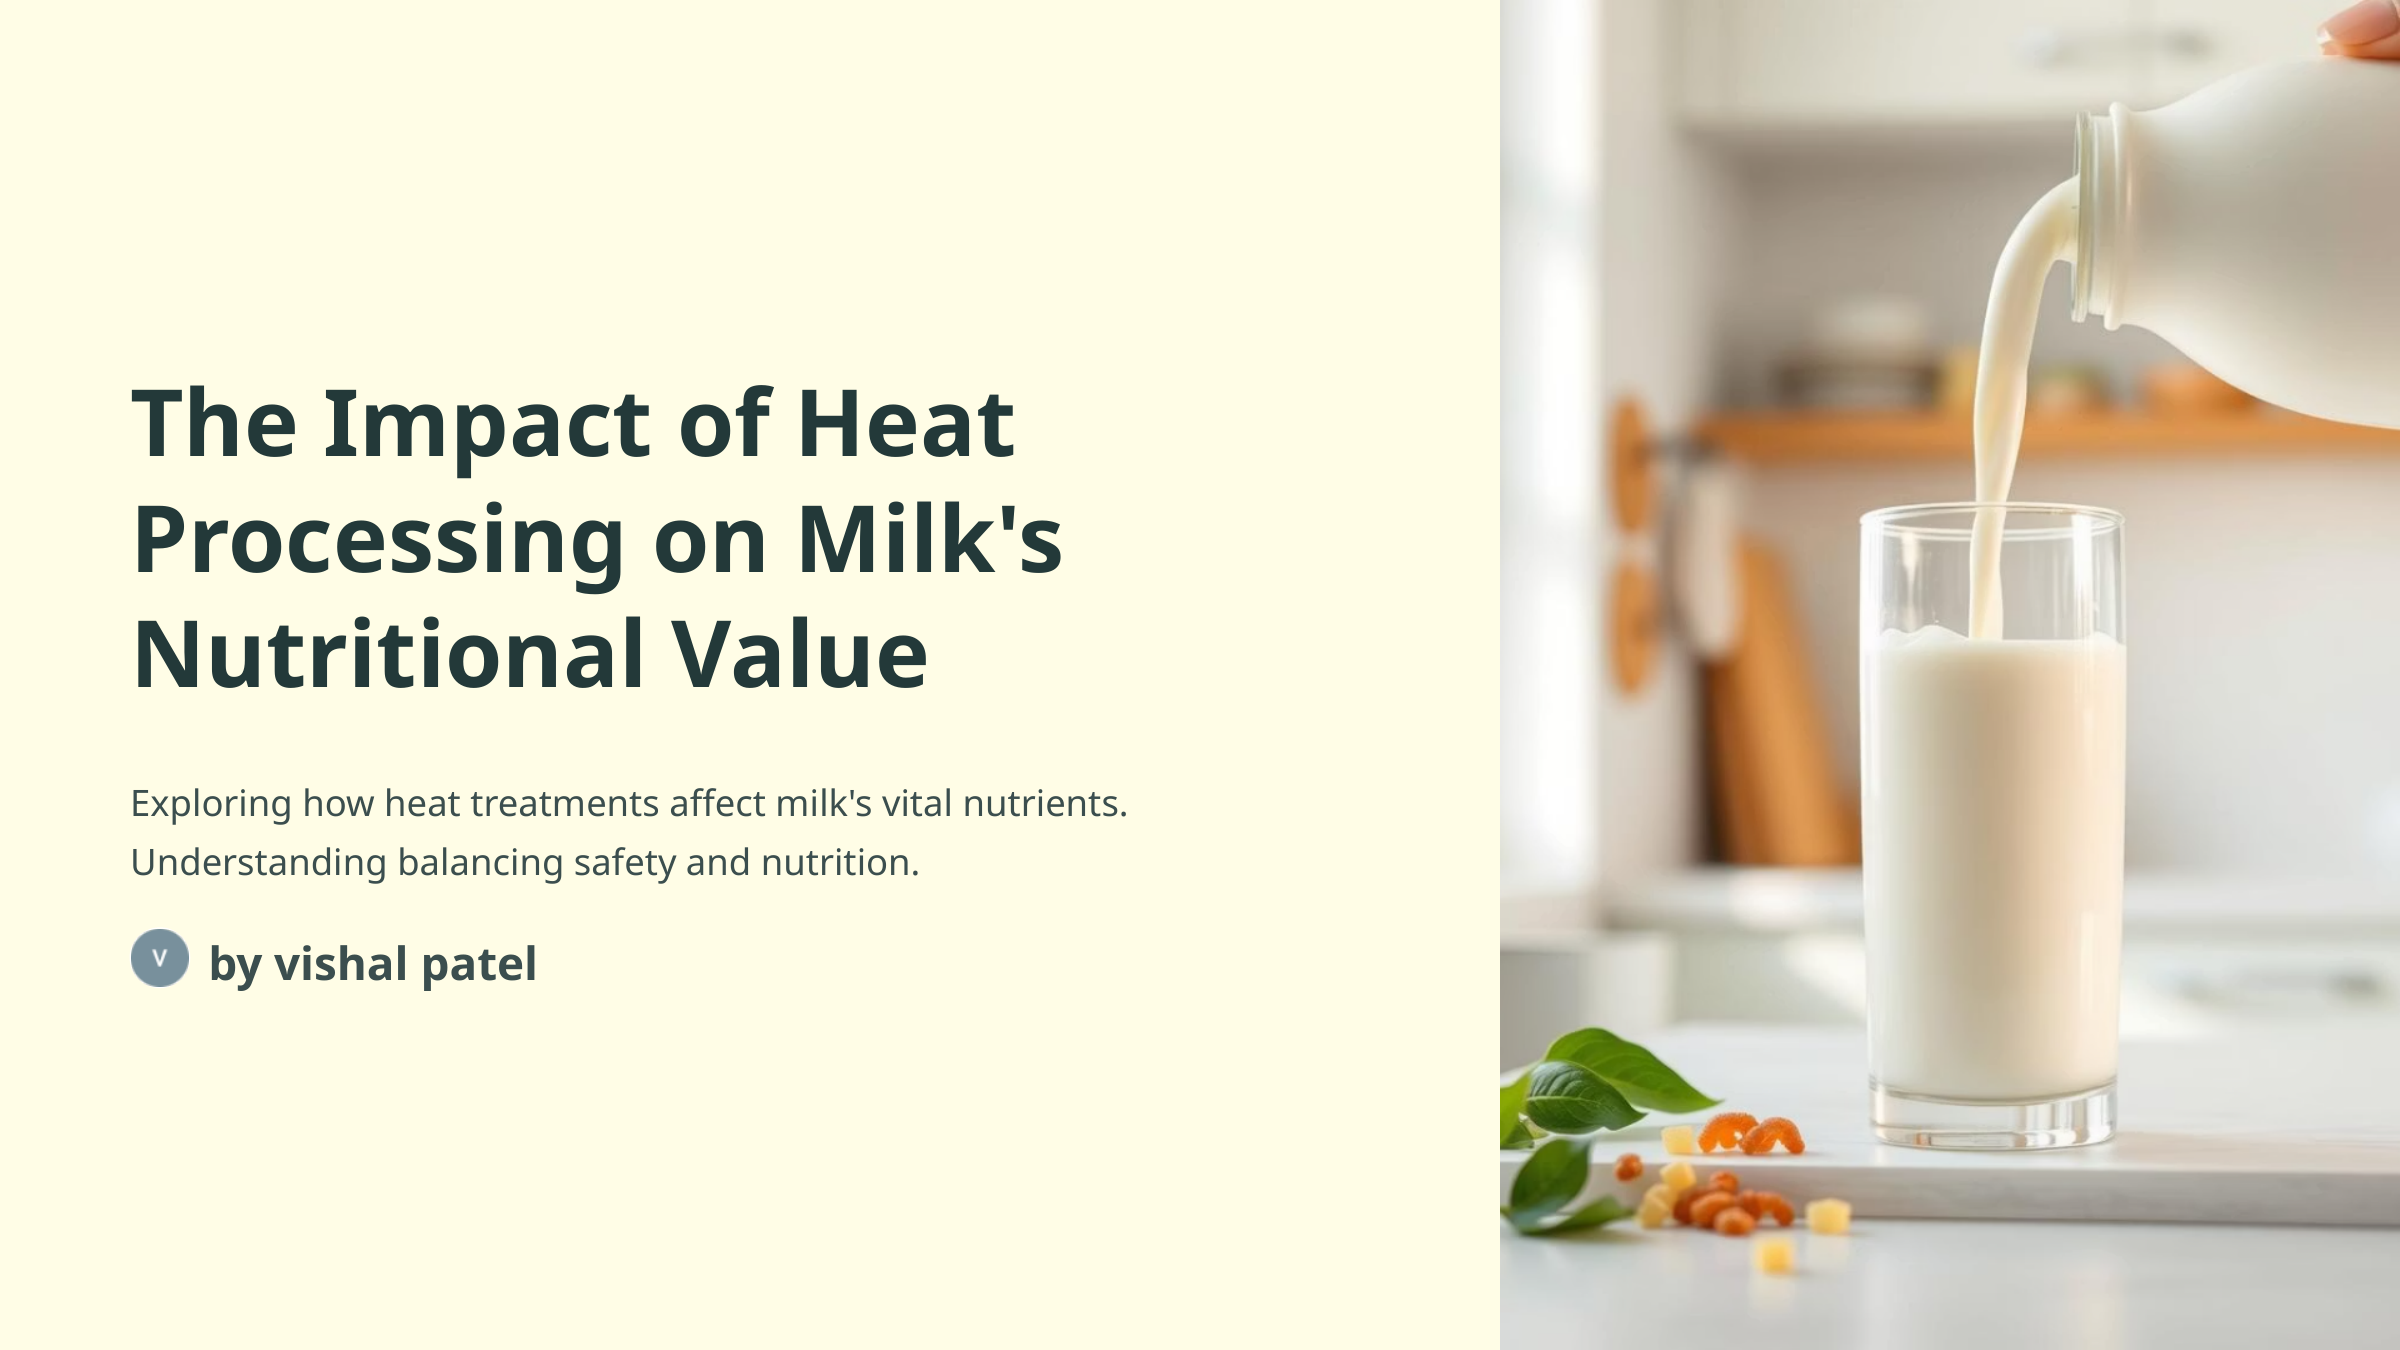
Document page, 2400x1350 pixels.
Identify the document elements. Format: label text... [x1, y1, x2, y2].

picture [1499, 0, 2400, 1350]
text_box by vishal patel [208, 925, 523, 991]
text_box The Impact of Heat Processing on Milk's Nutritional Value [130, 359, 1370, 709]
picture [131, 929, 189, 987]
text_box Exploring how heat treatments affect milk's vital nutrients. Understanding balancing safety and nutrition. [130, 764, 1370, 884]
